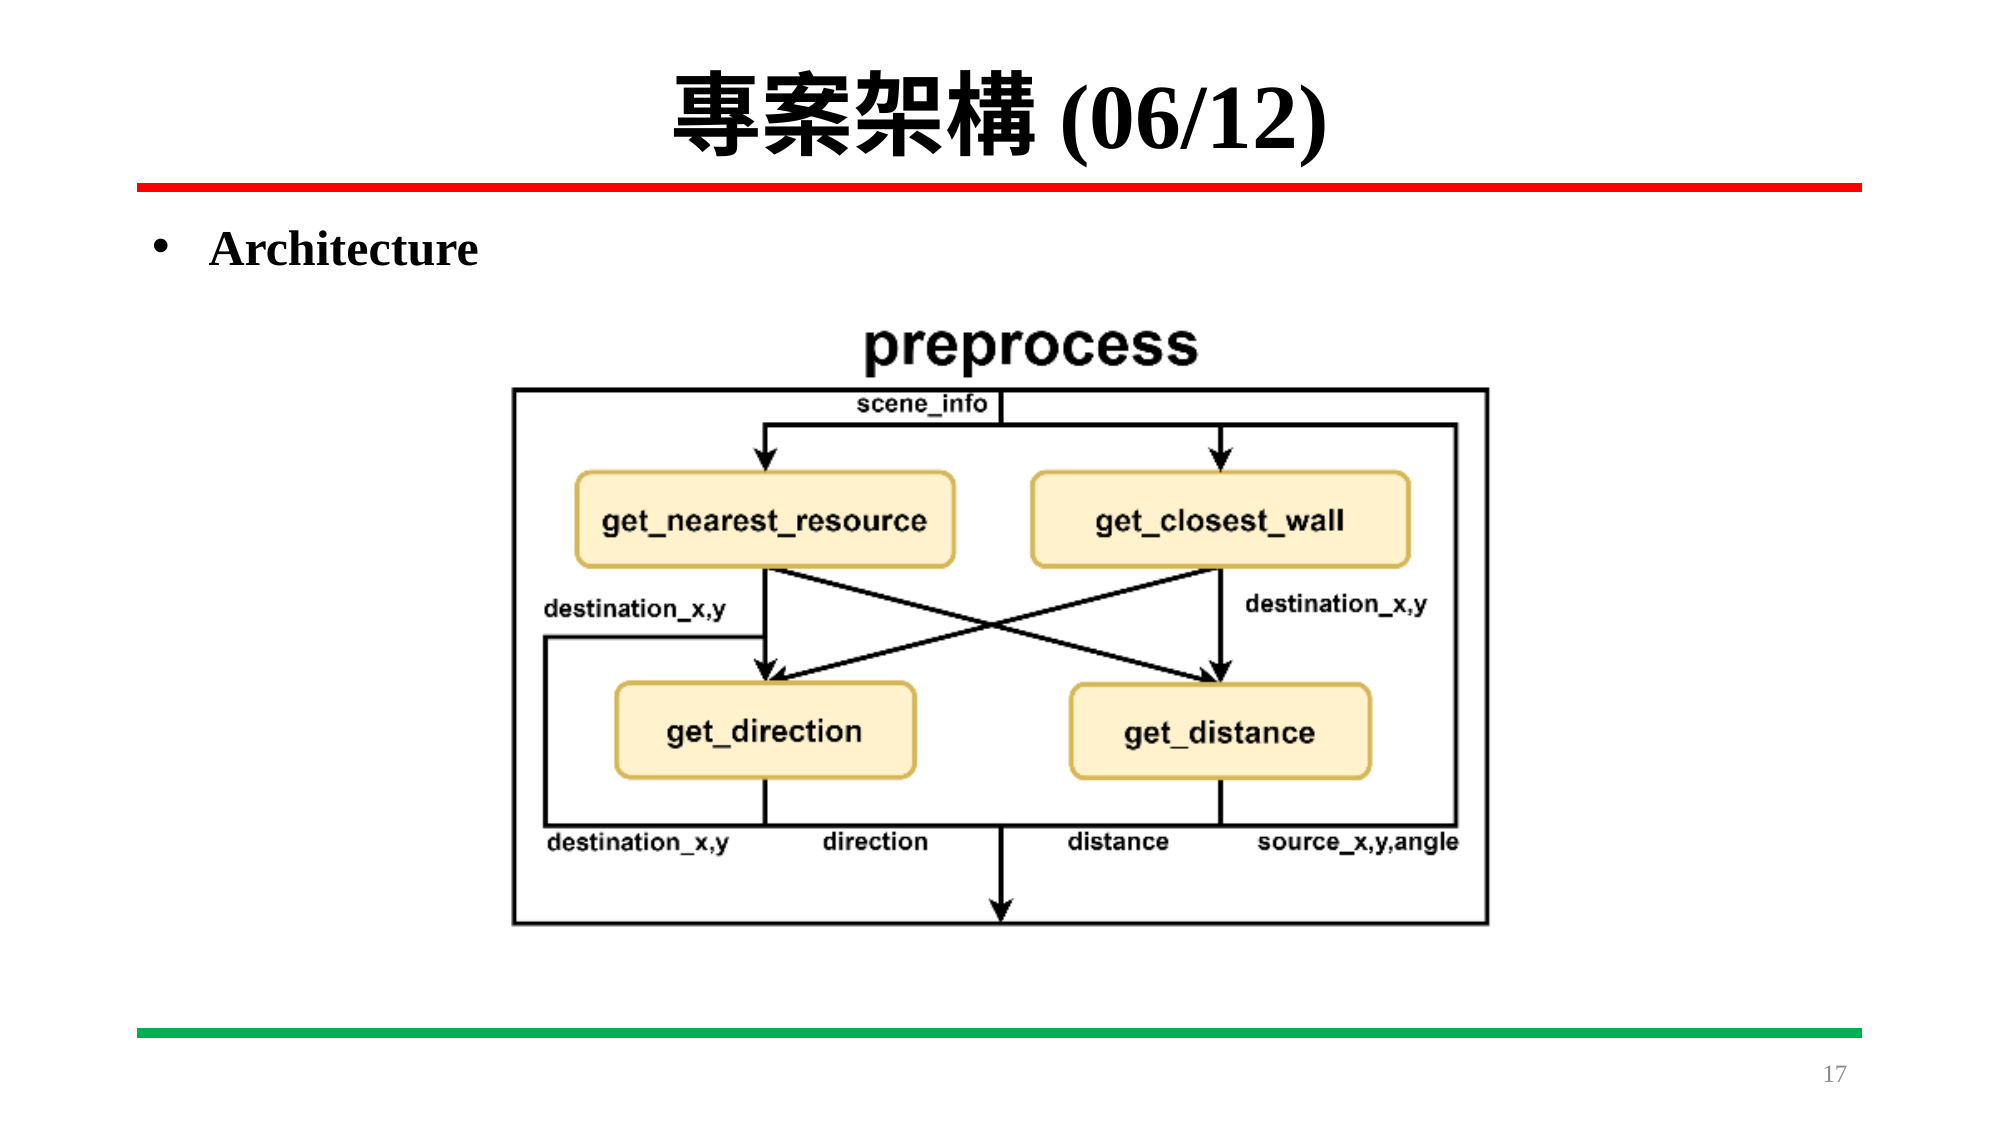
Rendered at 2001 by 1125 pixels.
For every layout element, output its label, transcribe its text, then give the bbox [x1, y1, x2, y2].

picture [481, 321, 1519, 966]
text_box Architecture [137, 177, 1863, 283]
slide_number 17 [1412, 1042, 1863, 1103]
title 專案架構(06/12) [137, 59, 1863, 177]
